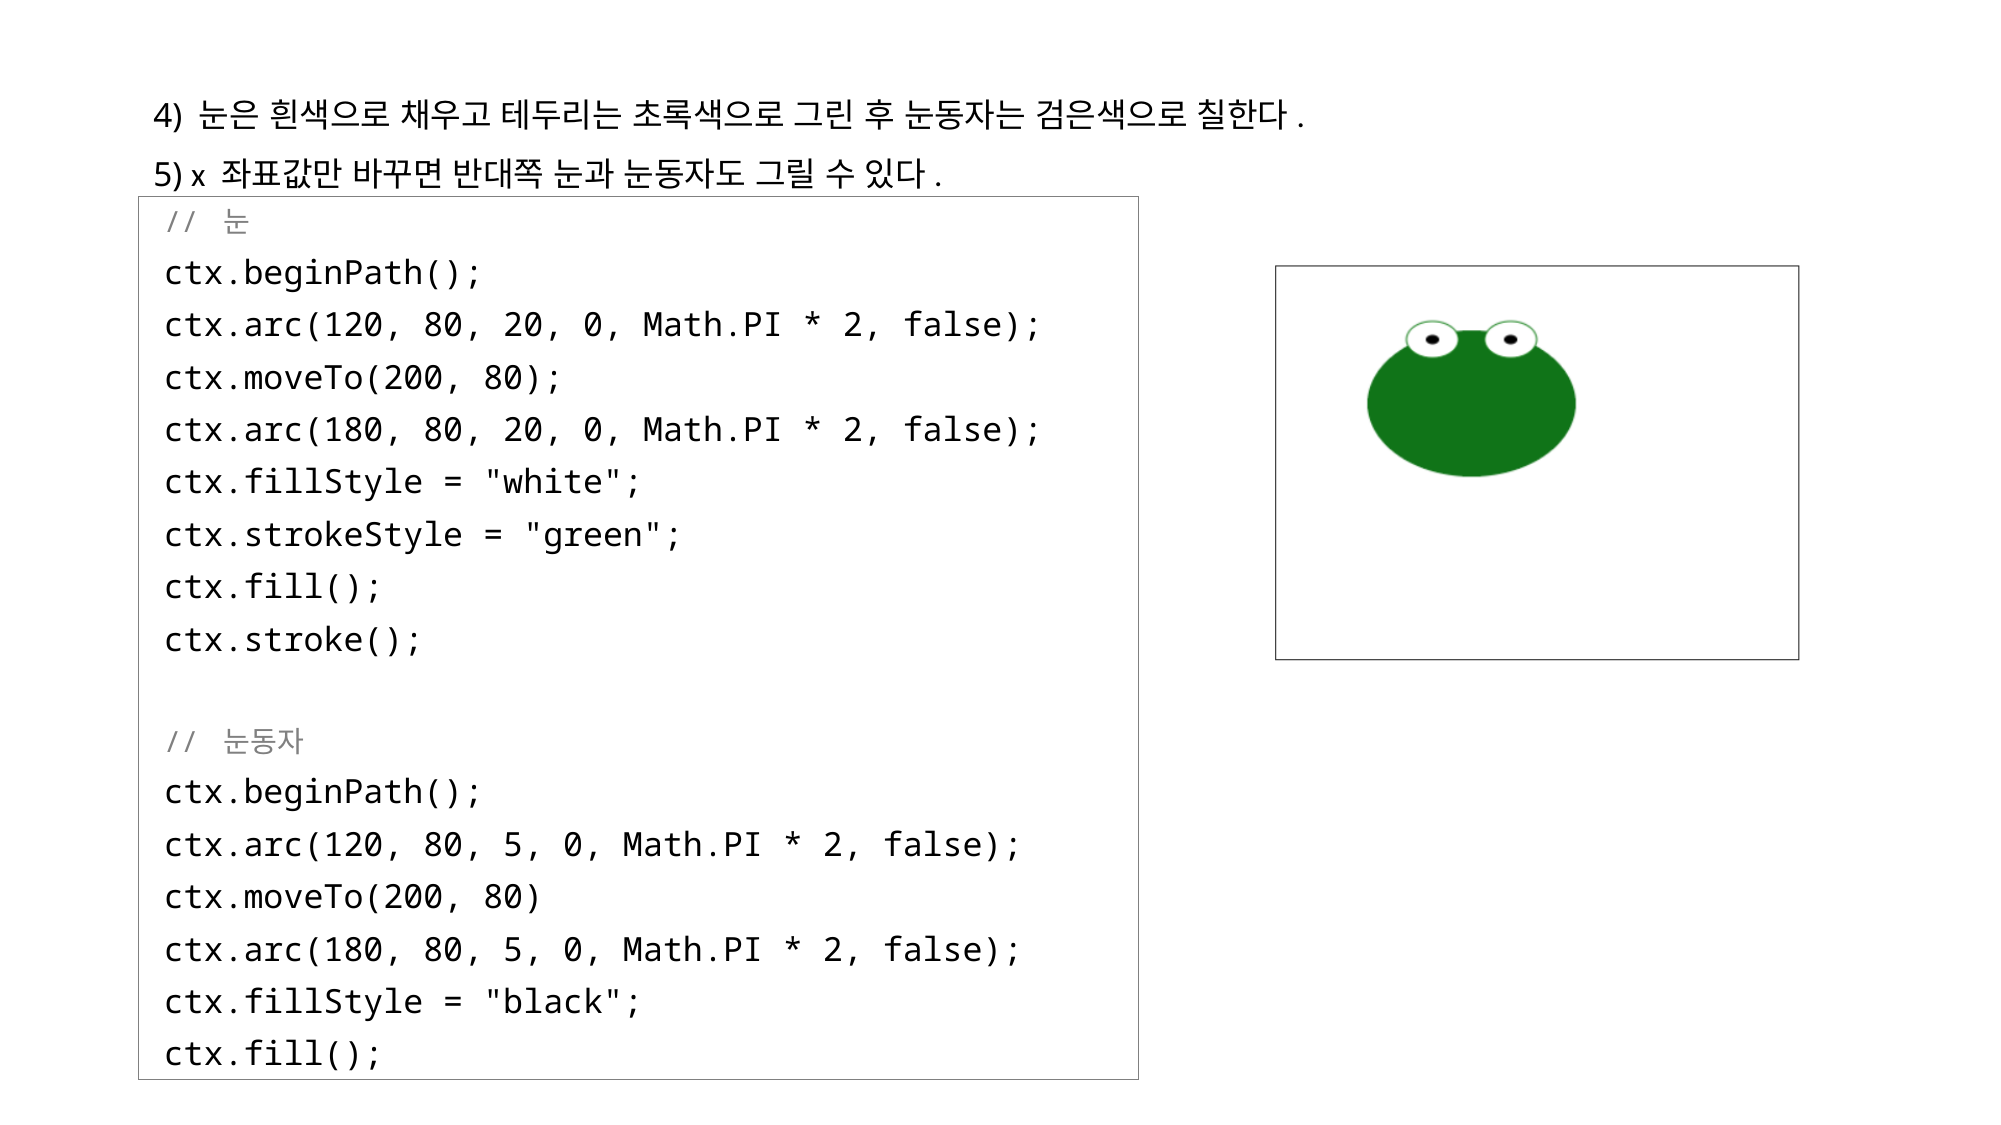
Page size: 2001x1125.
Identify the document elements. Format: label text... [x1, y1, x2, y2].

text_box // 눈 ctx.beginPath(); ctx.arc(120, 80, 20, 0, Math.PI * 2, false); ctx.moveTo(200, 80); ctx.arc(180, 80, 20, 0, Math.PI * 2, false); ctx.fillStyle = "white"; ctx.strokeStyle = "green"; ctx.fill(); ctx.stroke(); // 눈동자 ctx.beginPath(); ctx.arc(120, 80, 5, 0, Math.PI * 2, false); ctx.moveTo(200, 80) ctx.arc(180, 80, 5, 0, Math.PI * 2, false); ctx.fillStyle = "black"; ctx.fill(); [138, 196, 1139, 1080]
picture [1271, 255, 1815, 678]
text_box 4) 눈은 흰색으로 채우고 테두리는 초록색으로 그린 후 눈동자는 검은색으로 칠한다. 5) x 좌표값만 바꾸면 반대쪽 눈과 눈동자도 그릴 수 있다. [138, 66, 1708, 201]
